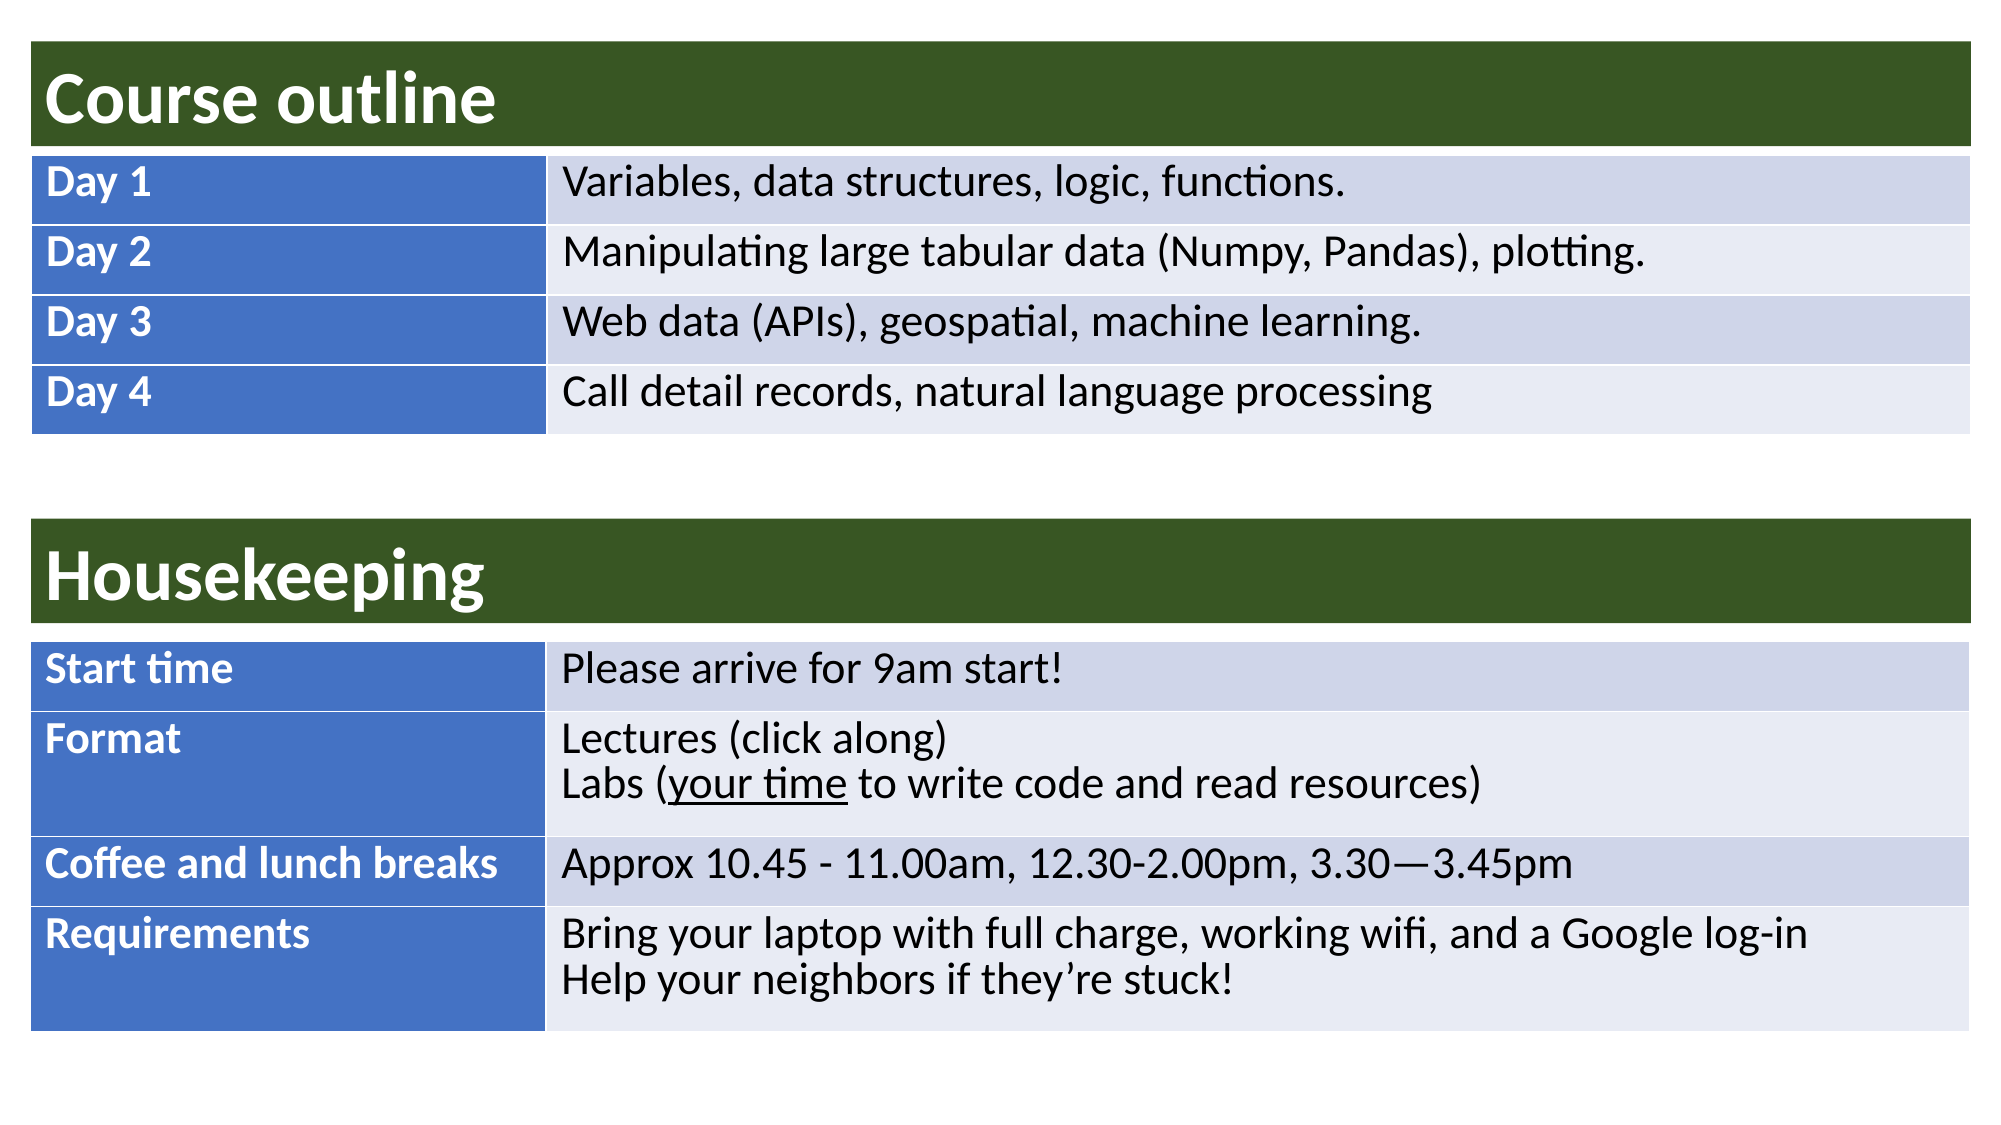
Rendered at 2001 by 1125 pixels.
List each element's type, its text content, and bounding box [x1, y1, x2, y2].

table_cell Day 2 [32, 226, 546, 294]
table_cell Requirements [31, 907, 545, 1031]
table_cell Call detail records, natural language processing [548, 366, 1970, 434]
table_cell Day 4 [32, 366, 546, 434]
table_cell Format [31, 712, 545, 836]
table_cell Approx 10.45 - 11.00am, 12.30-2.00pm, 3.30—3.45pm [547, 837, 1969, 906]
table_header Please arrive for 9am start! [547, 642, 1969, 711]
table_cell Web data (APIs), geospatial, machine learning. [548, 296, 1970, 364]
text_box Course outline [31, 41, 1971, 147]
table_header Start time [31, 642, 545, 711]
text_box Housekeeping [31, 518, 1971, 624]
table_cell Lectures (click along) Labs (your time to write code and read resources) [547, 712, 1969, 836]
table_cell Day 3 [32, 296, 546, 364]
table_header Variables, data structures, logic, functions. [548, 156, 1970, 224]
table_header Day 1 [32, 156, 546, 224]
table_cell Bring your laptop with full charge, working wifi, and a Google log-in Help your neighbors if they’re stuck! [547, 907, 1969, 1031]
table_cell Manipulating large tabular data (Numpy, Pandas), plotting. [548, 226, 1970, 294]
table_cell Coffee and lunch breaks [31, 837, 545, 906]
